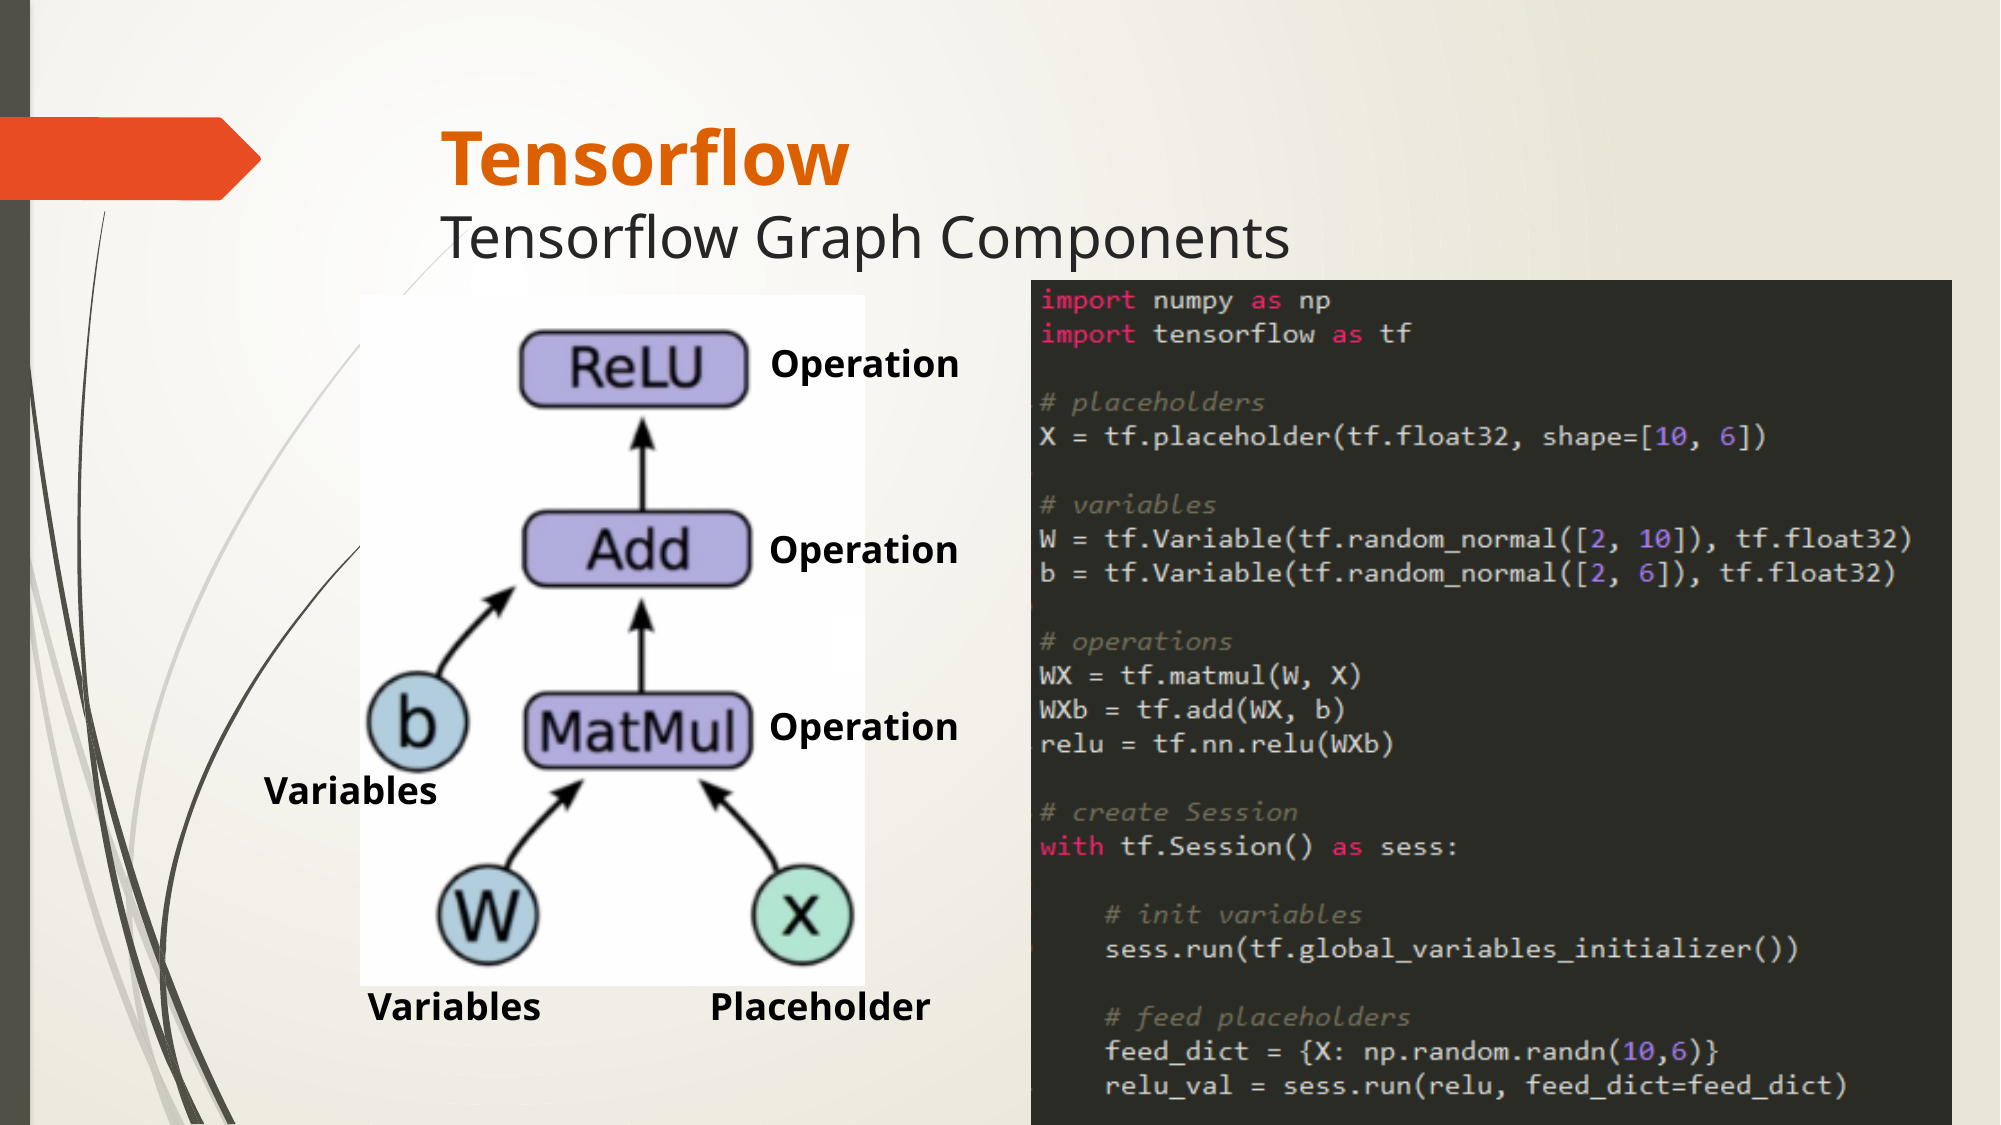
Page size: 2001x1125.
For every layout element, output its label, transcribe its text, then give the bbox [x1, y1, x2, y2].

title Tensorflow Tensorflow Graph Components [425, 102, 1888, 313]
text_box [260, 295, 968, 1037]
picture [1031, 279, 1952, 1125]
